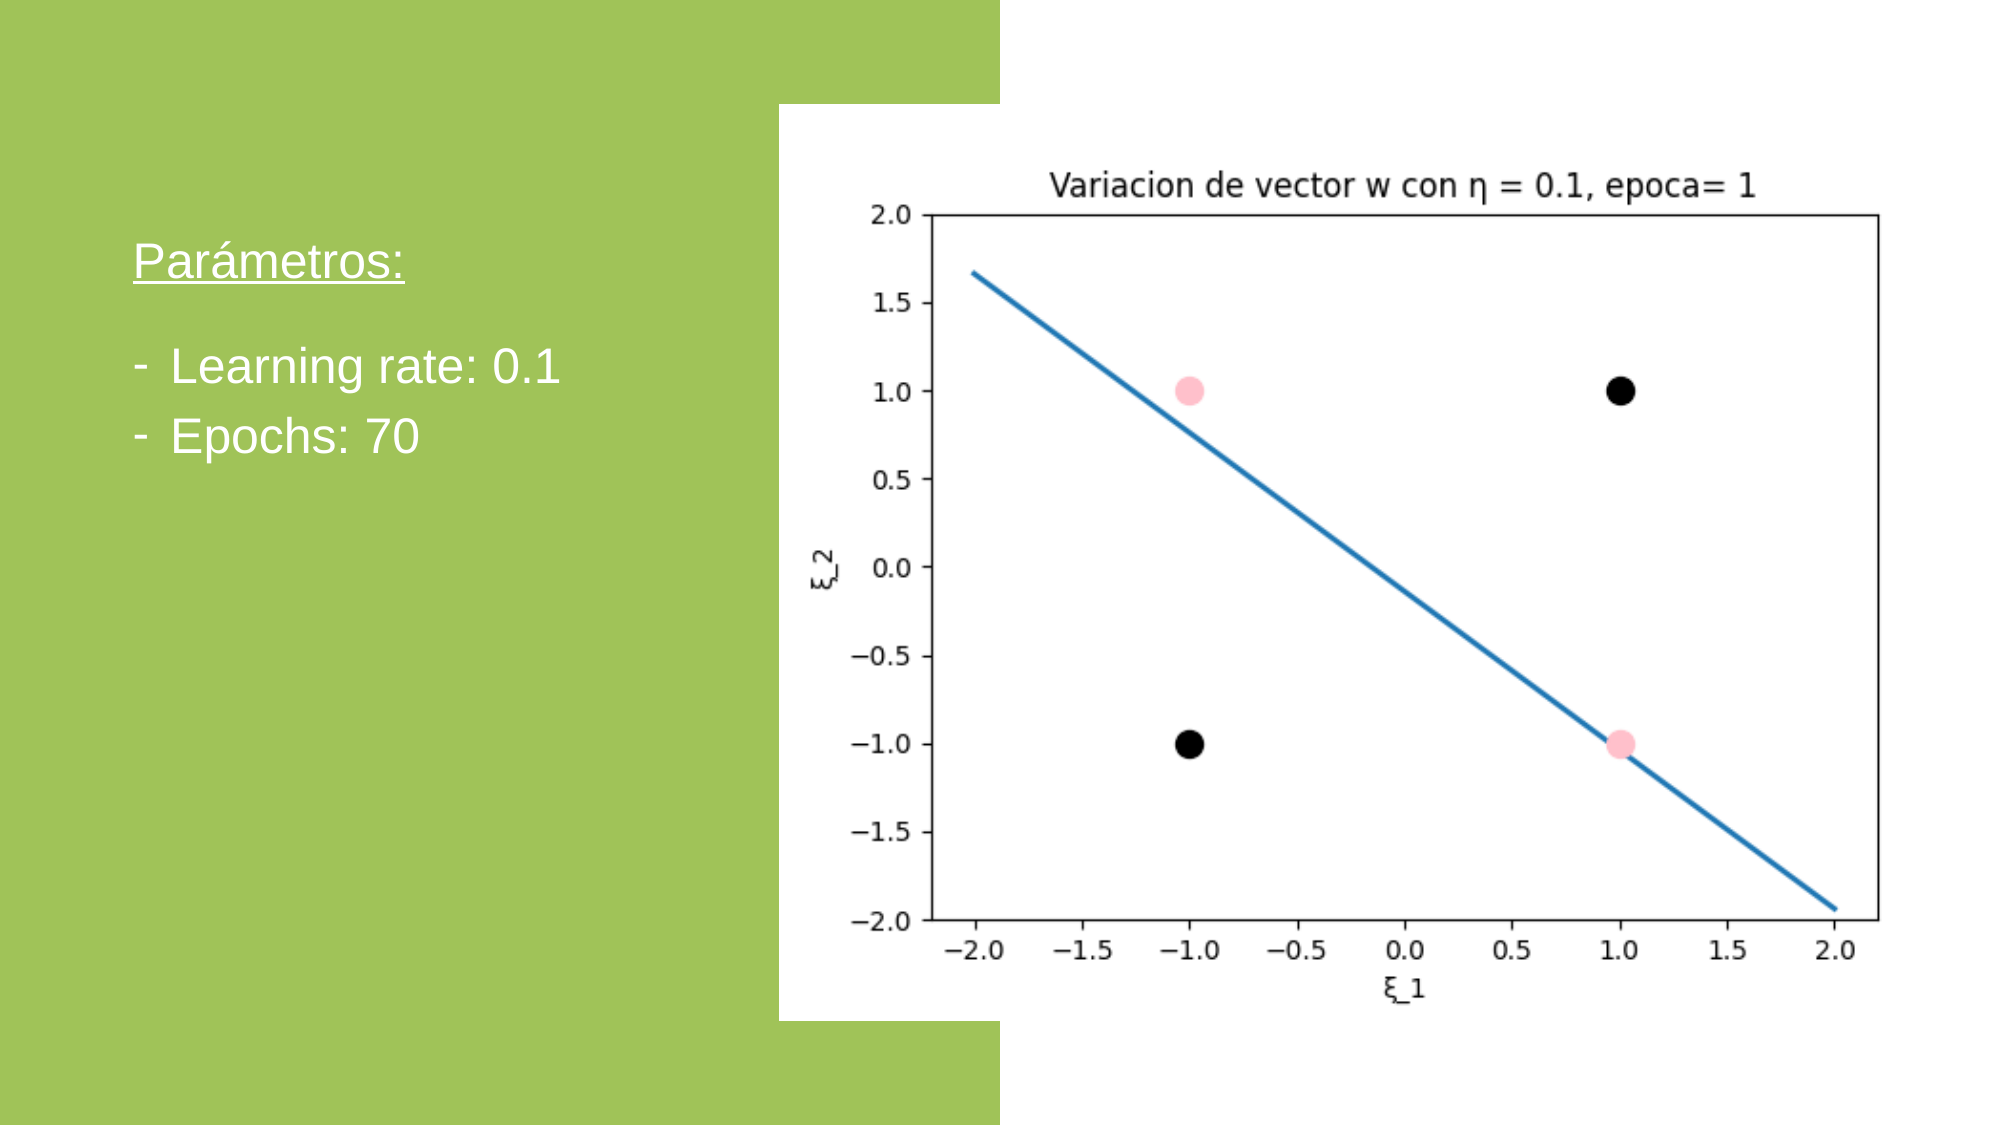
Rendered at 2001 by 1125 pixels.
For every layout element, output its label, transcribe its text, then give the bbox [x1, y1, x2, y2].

picture [779, 104, 2000, 1021]
text_box Parámetros: Learning rate: 0.1 Epochs: 70 [117, 192, 646, 499]
